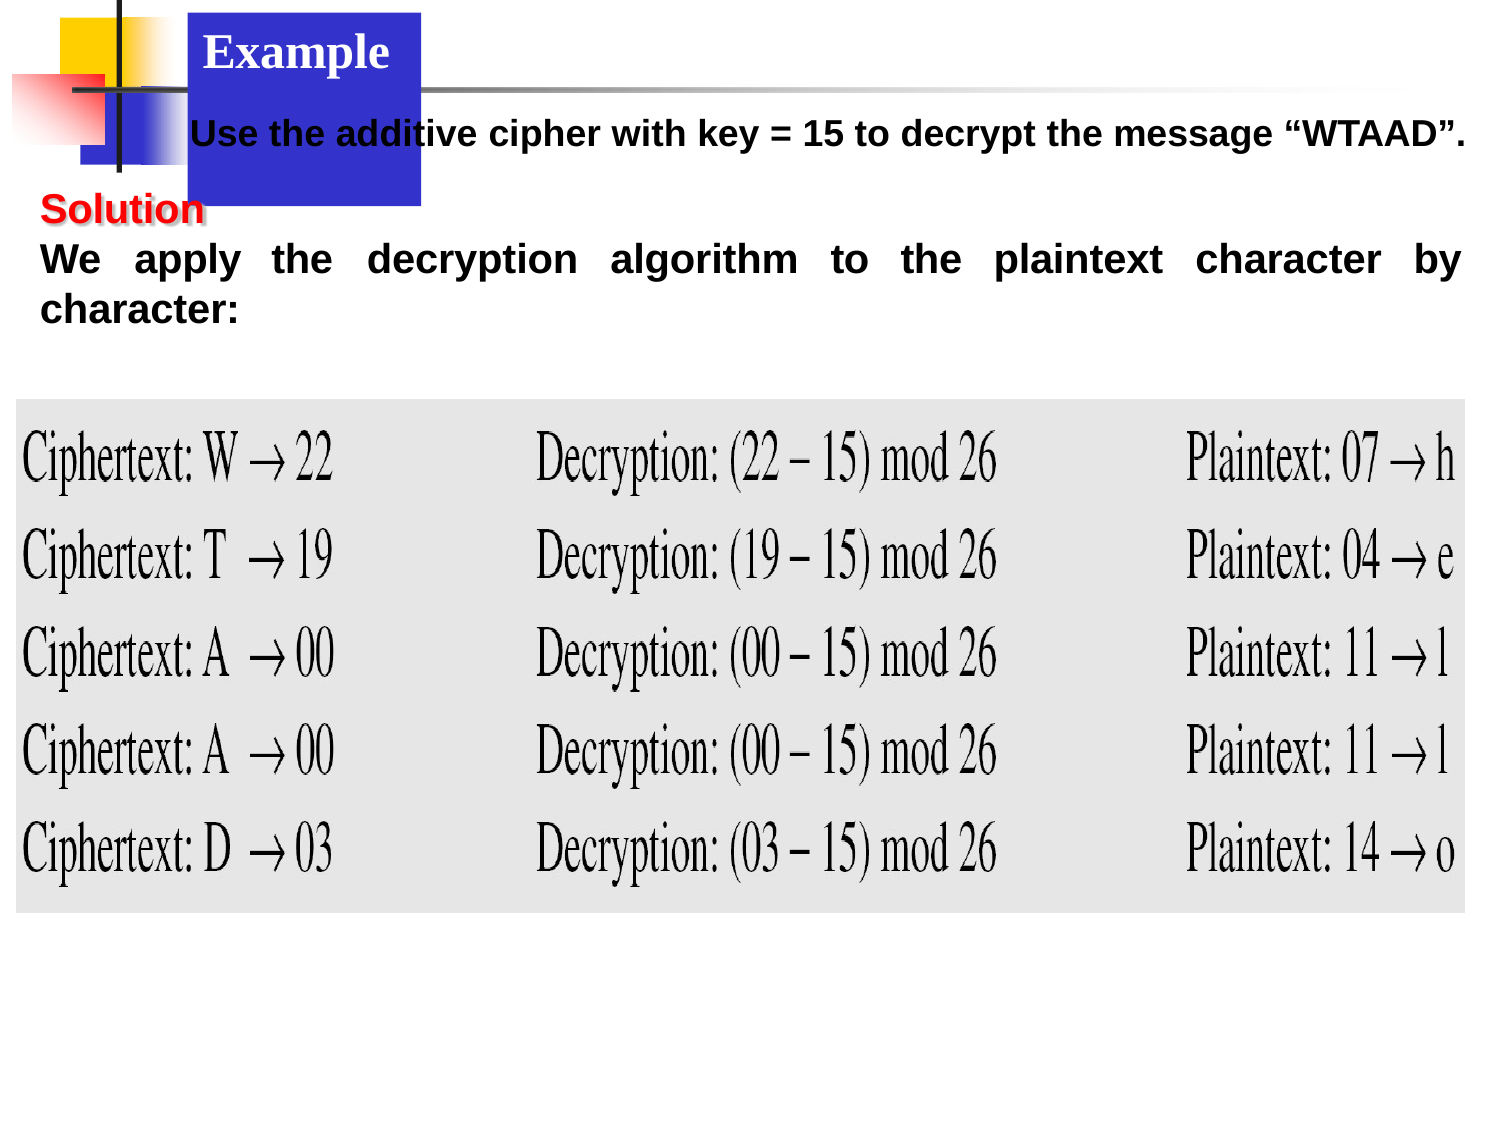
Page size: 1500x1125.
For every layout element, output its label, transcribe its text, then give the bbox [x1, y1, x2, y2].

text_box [12, 0, 1423, 173]
picture [15, 399, 1465, 913]
text_box character: [37, 279, 245, 333]
text_box We apply [37, 229, 245, 279]
text_box the decryption algorithm to the plaintext character by [269, 229, 1463, 283]
text_box Use the additive cipher with key = 15 to decrypt the message “WTAAD”. Solution [241, 81, 1469, 233]
picture [13, 169, 237, 264]
